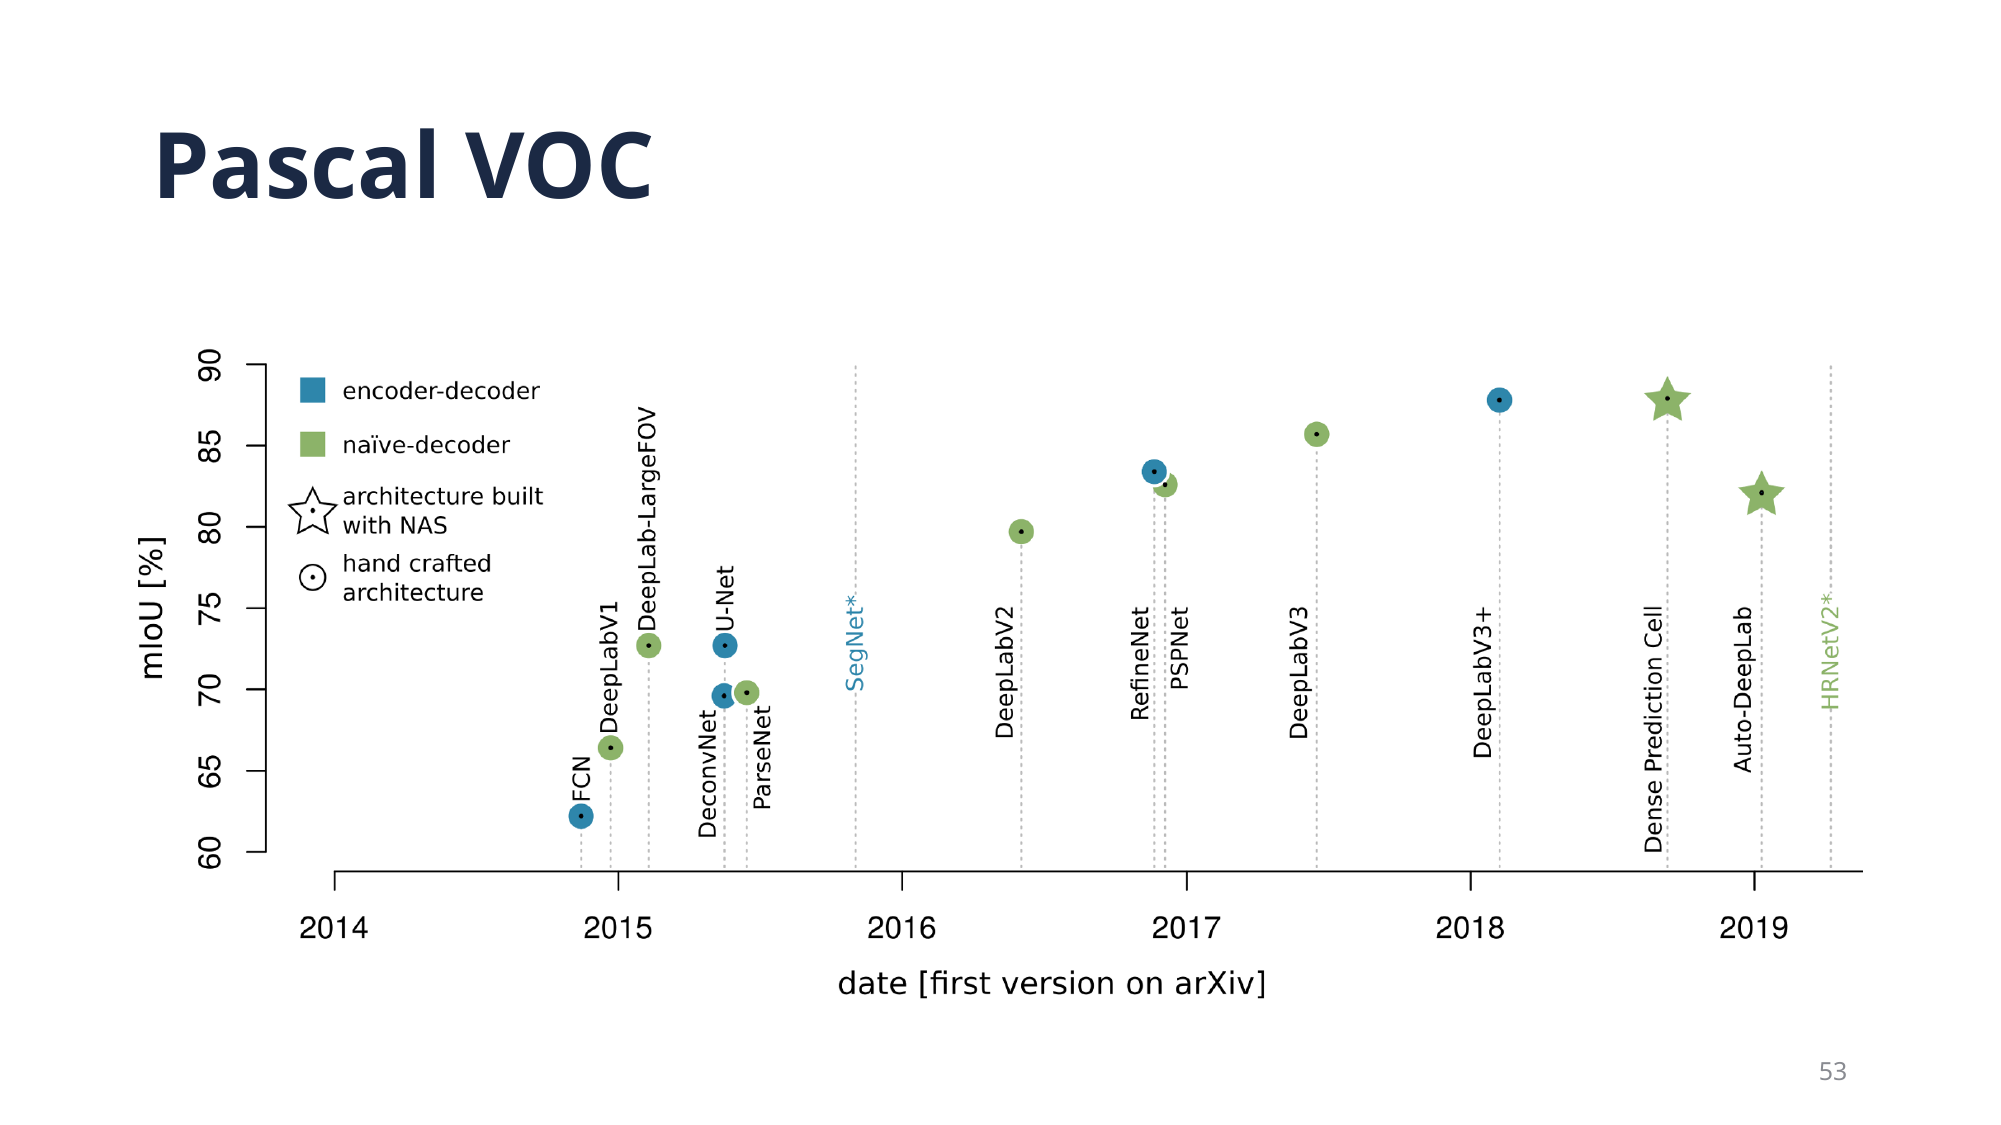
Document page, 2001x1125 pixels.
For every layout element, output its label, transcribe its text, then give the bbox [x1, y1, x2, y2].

picture [137, 346, 1863, 1004]
title Pascal VOC [137, 59, 1863, 278]
slide_number 53 [1412, 1042, 1863, 1103]
